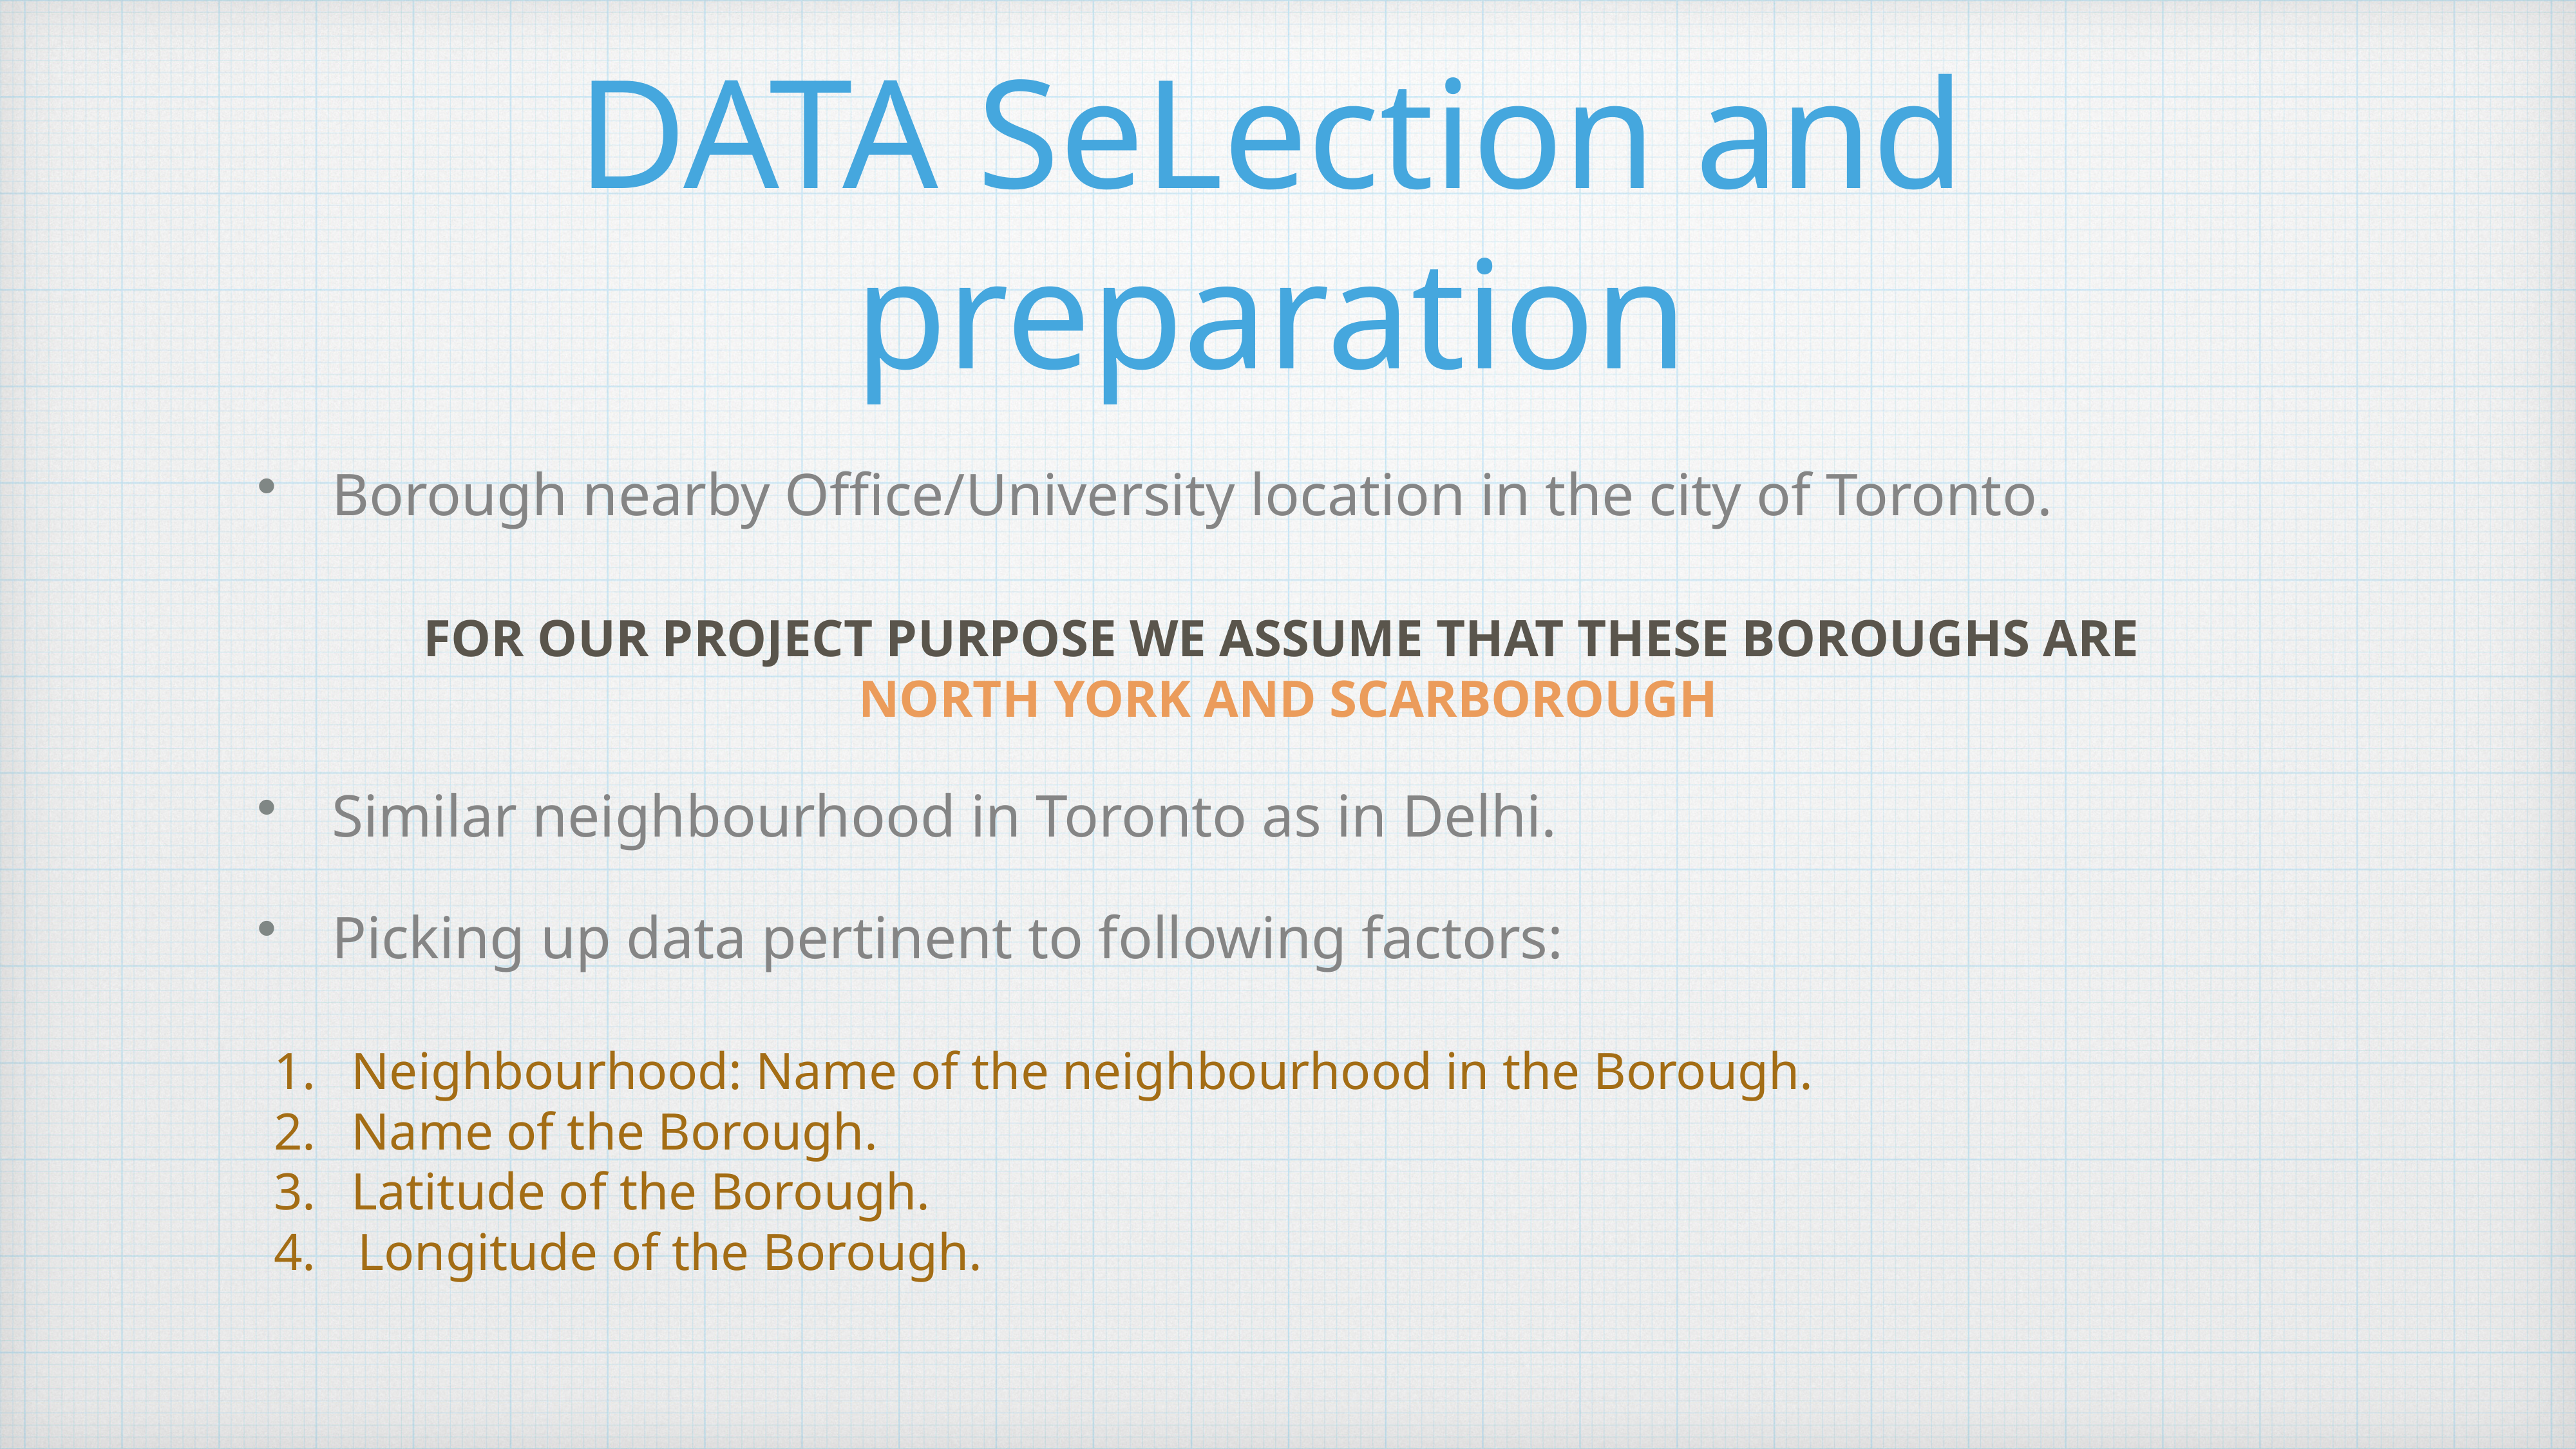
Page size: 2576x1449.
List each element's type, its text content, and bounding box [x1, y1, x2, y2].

list Borough nearby Office/University location in the city of Toronto. FOR OUR PROJECT PURPOSE WE ASSUME THAT THESE BOROUGHS ARE NORTH YORK AND SCARBOROUGH Similar neighbourhood in Toronto as in Delhi. Picking up data pertinent to following factors: Neighbourhood: Name of the neighbourhood in the Borough. Name of the Borough. Latitude of the Borough. Longitude of the Borough. [252, 412, 2325, 1262]
picture [0, 0, 2576, 1449]
title DATA SeLection and preparation [234, 37, 2308, 401]
